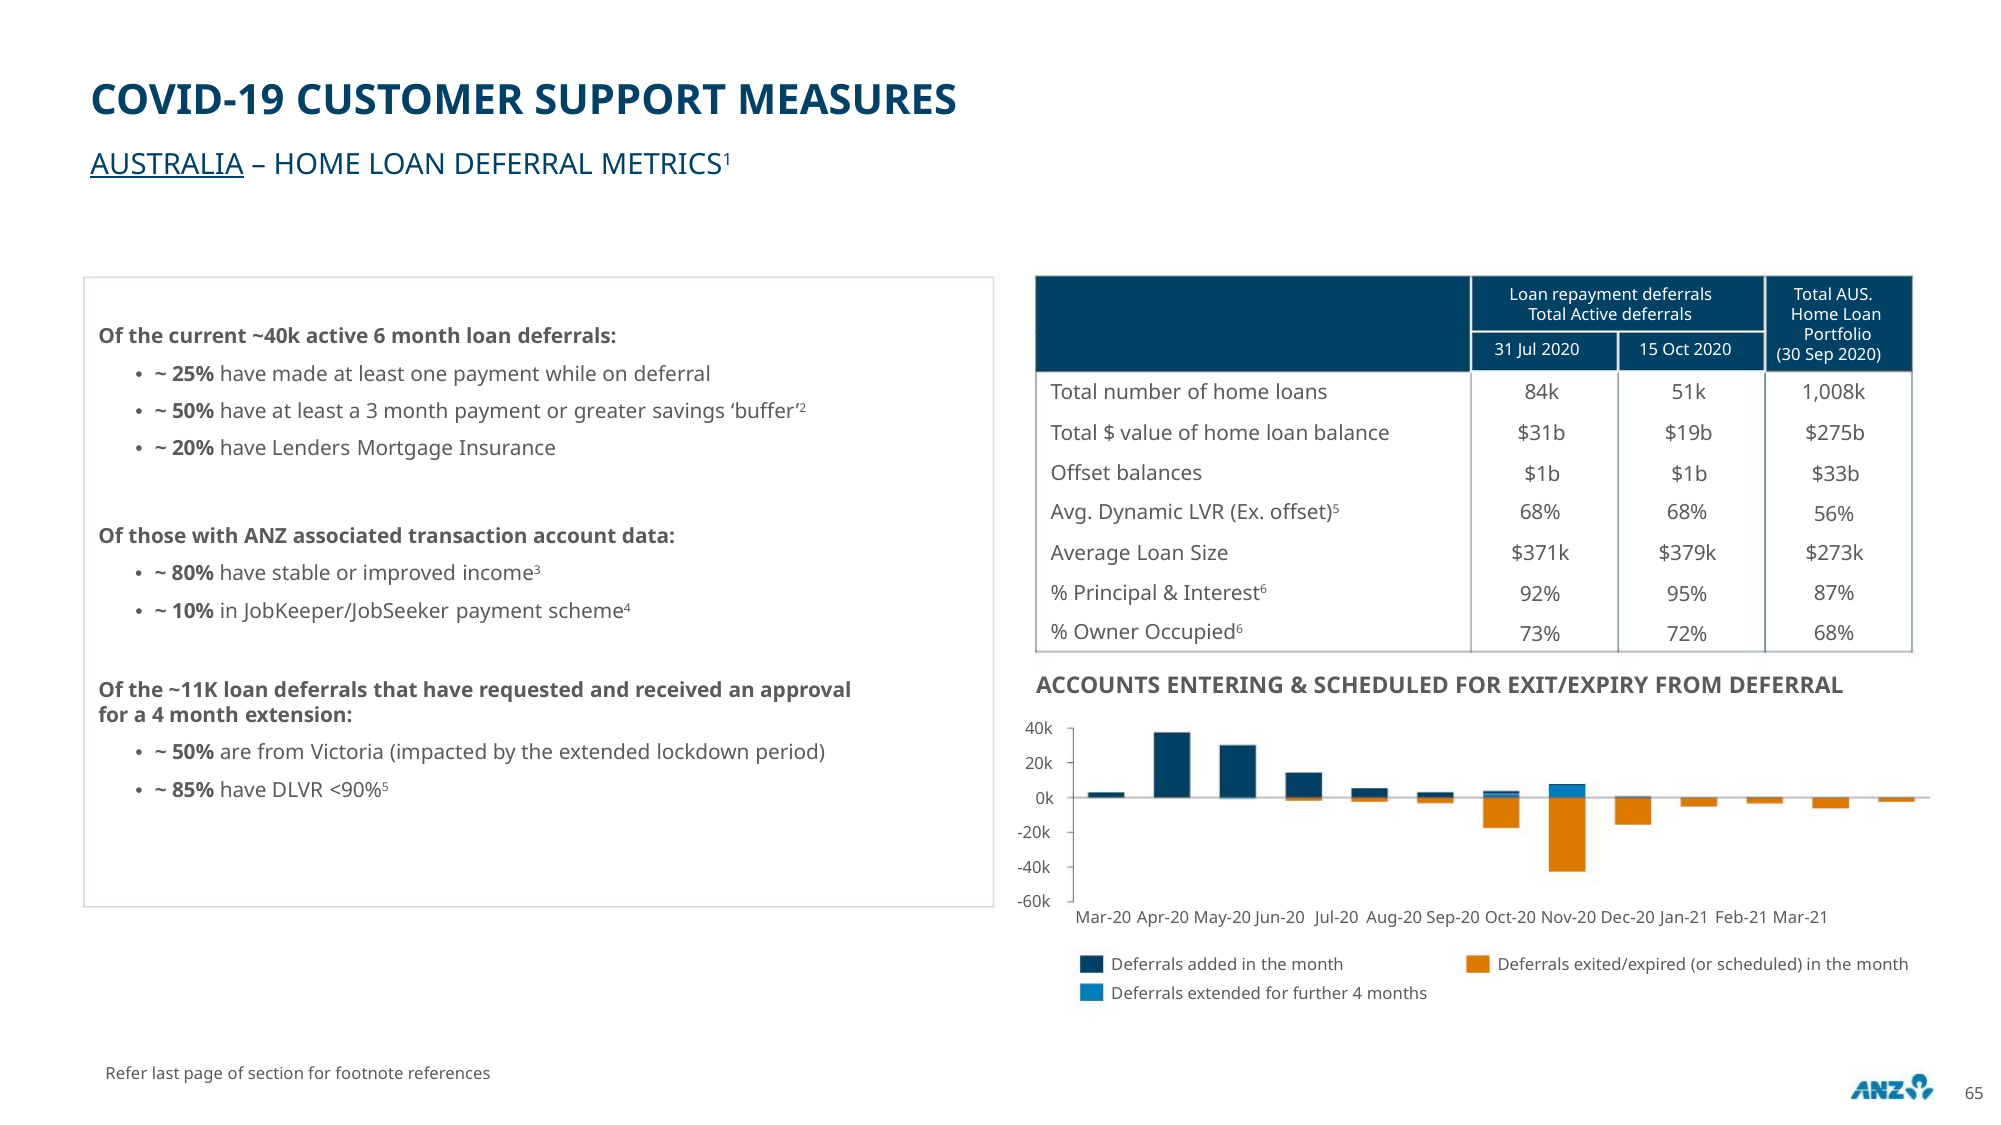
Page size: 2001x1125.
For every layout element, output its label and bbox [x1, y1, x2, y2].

text_box [0, 0, 2000, 1125]
